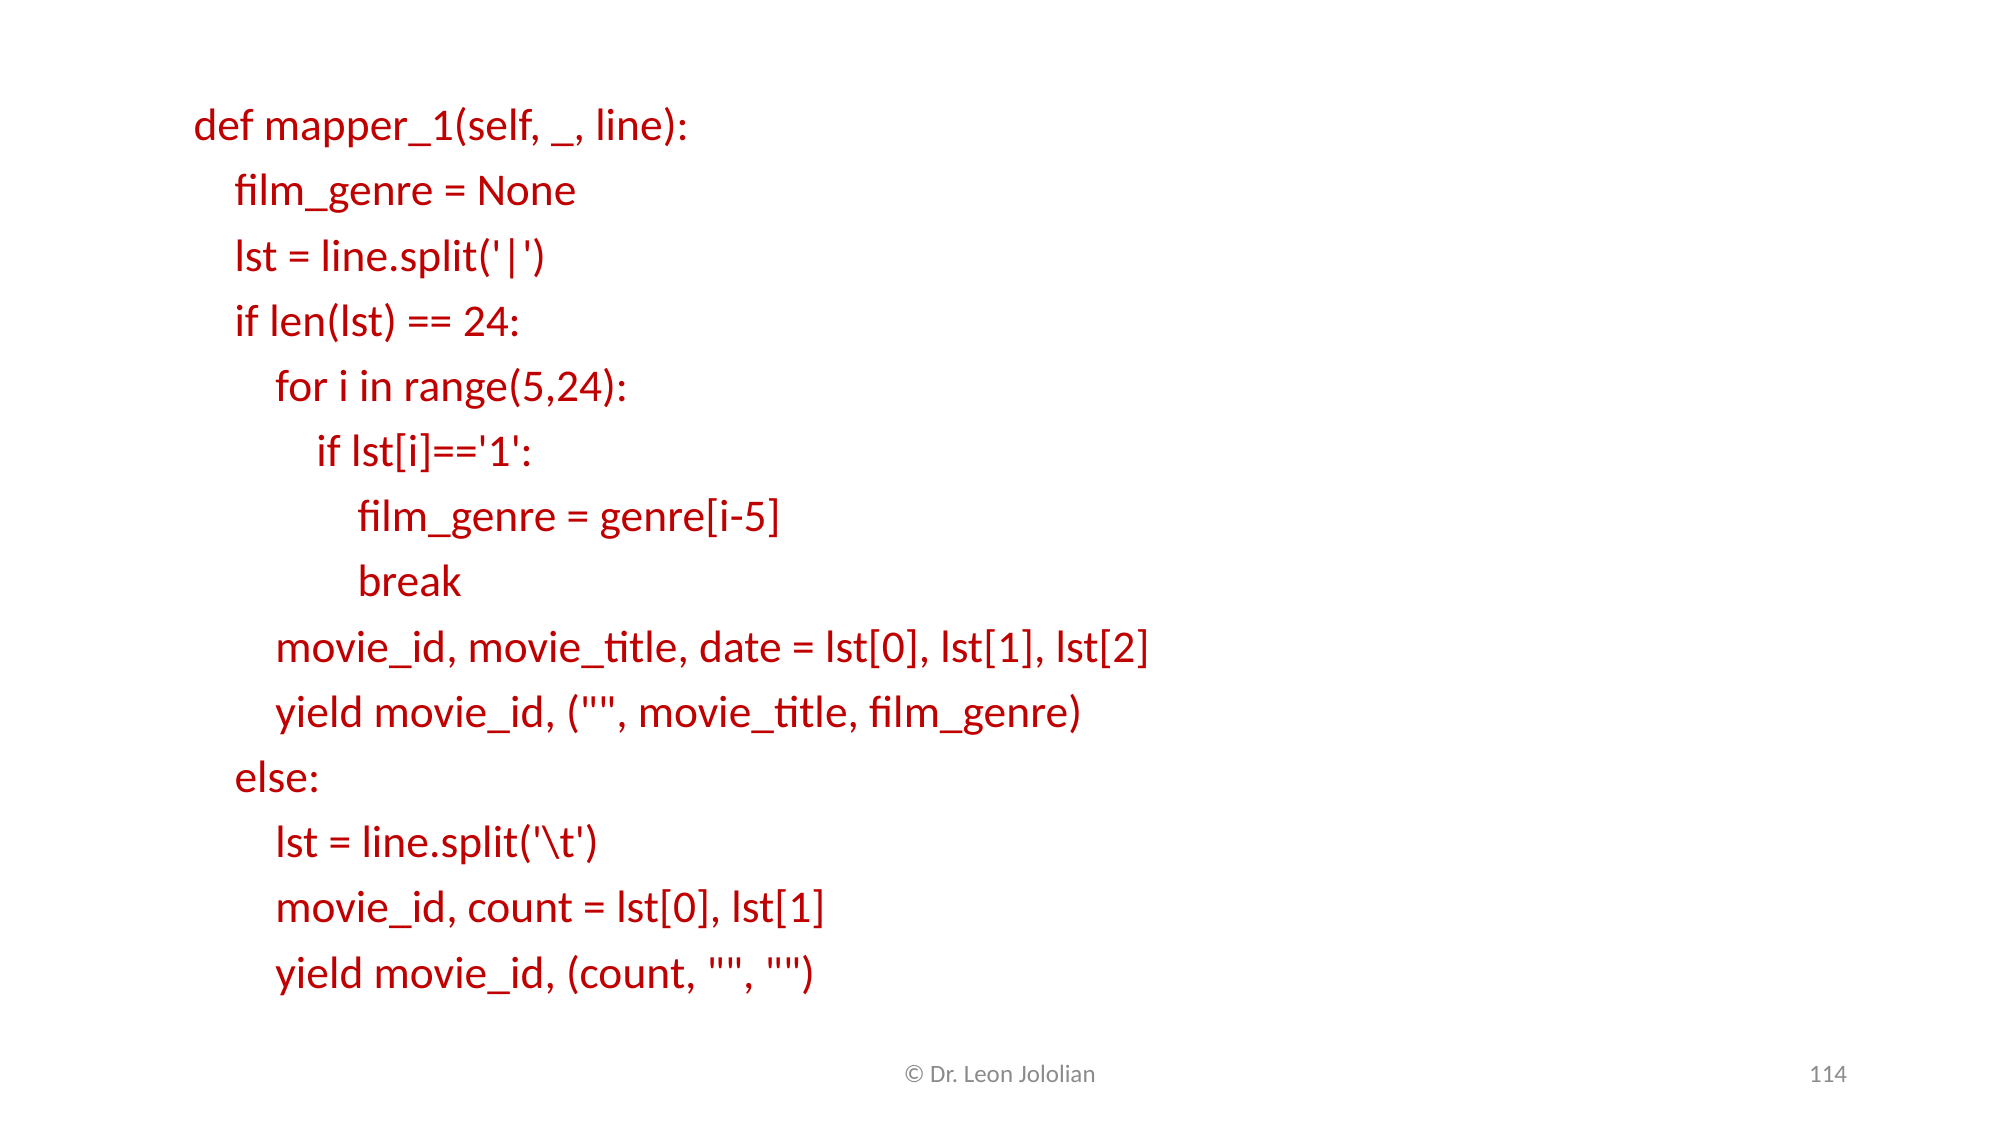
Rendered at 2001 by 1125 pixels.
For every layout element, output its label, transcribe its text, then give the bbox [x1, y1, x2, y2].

footer © Dr. Leon Jololian [662, 1042, 1338, 1103]
slide_number 114 [1412, 1042, 1863, 1103]
list def mapper_1(self, _, line): film_genre = None lst = line.split('|') if len(lst) == 24: for i in range(5,24): if lst[i]=='1': film_genre = genre[i-5] break movie_id, movie_title, date = lst[0], lst[1], lst[2] yield movie_id, ("", movie_title, film_genre) else: lst = line.split('\t') movie_id, count = lst[0], lst[1] yield movie_id, (count, "", "") [137, 93, 1863, 1014]
